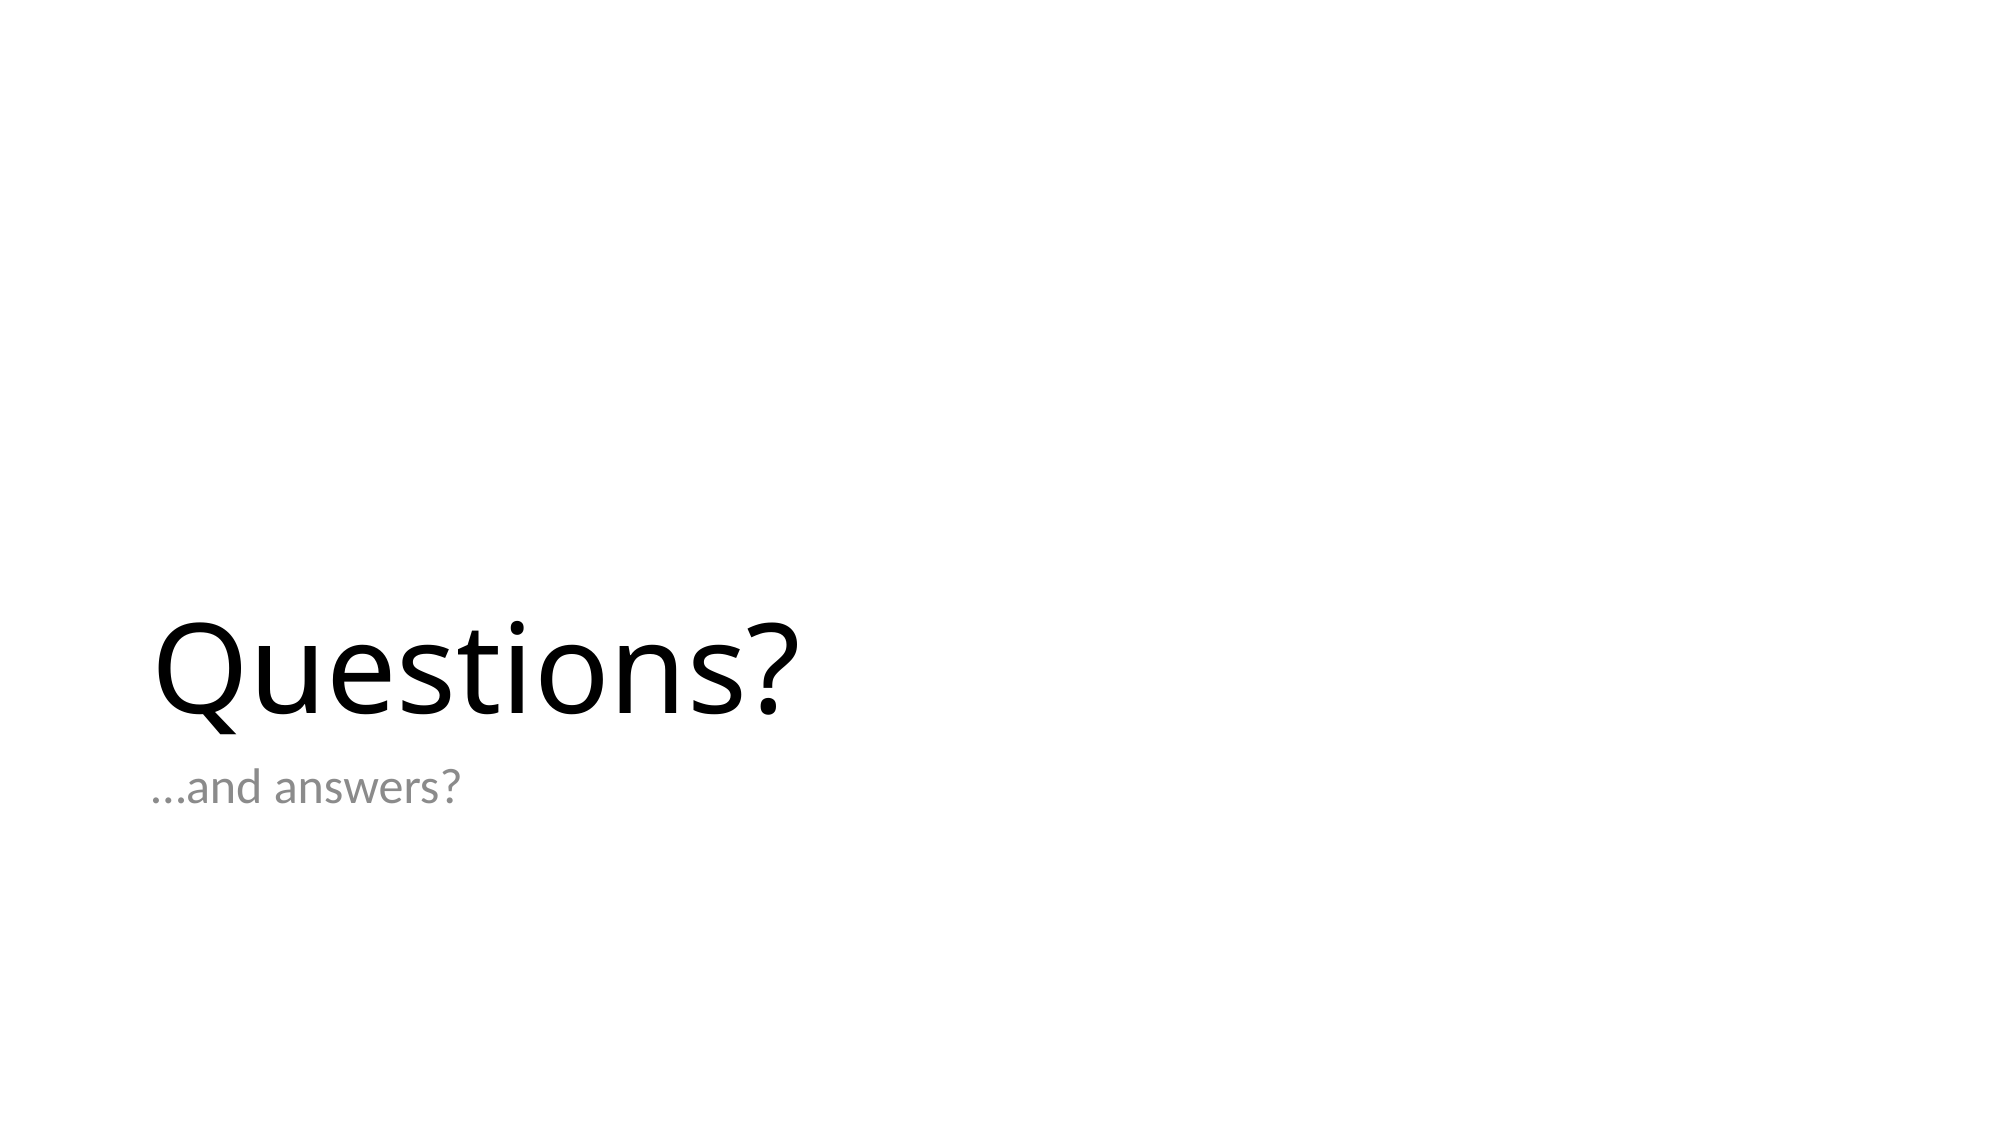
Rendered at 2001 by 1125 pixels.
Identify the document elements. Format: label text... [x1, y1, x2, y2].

title Questions? [136, 280, 1862, 749]
list …and answers? [136, 752, 1862, 999]
